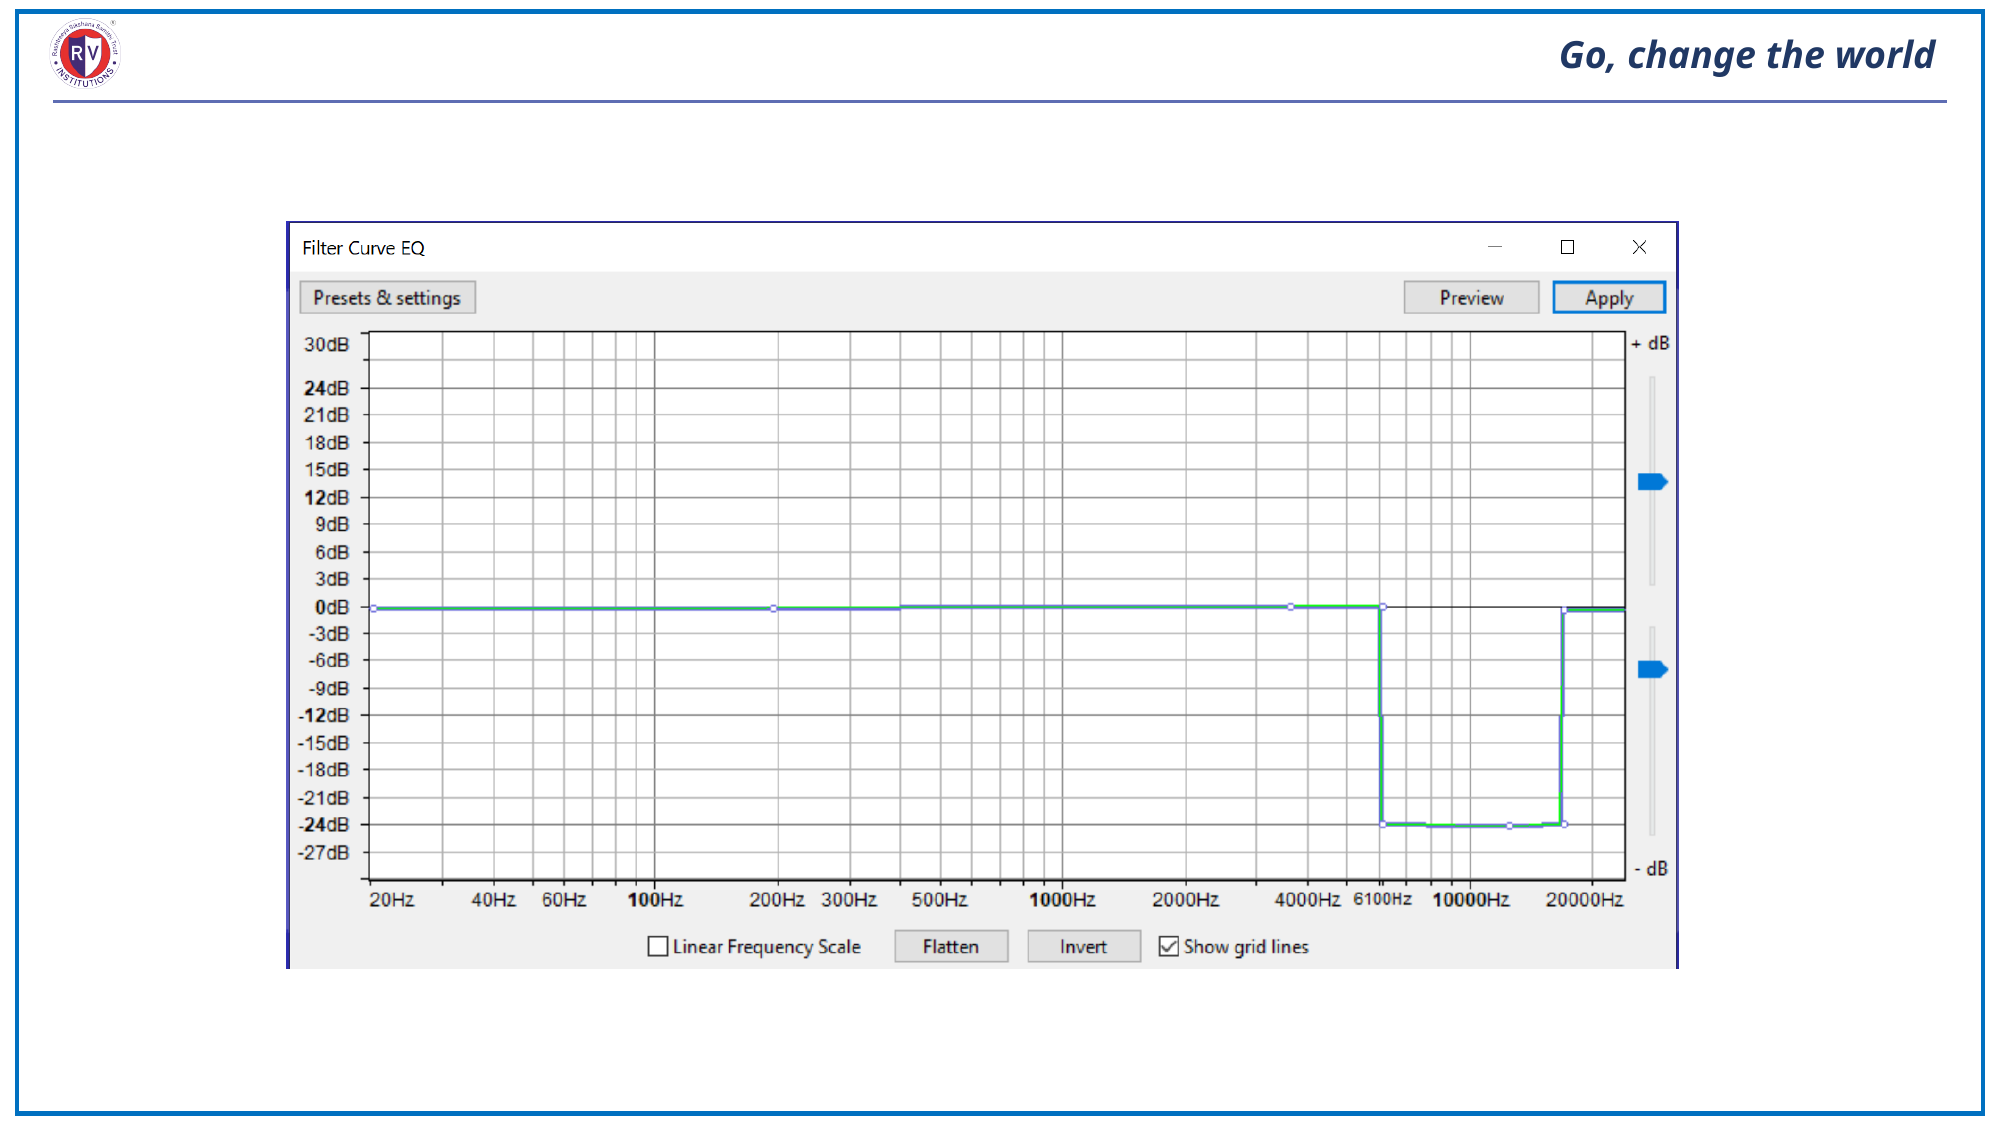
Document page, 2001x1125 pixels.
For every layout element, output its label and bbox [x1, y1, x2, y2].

picture [49, 18, 121, 89]
picture [286, 221, 1679, 969]
